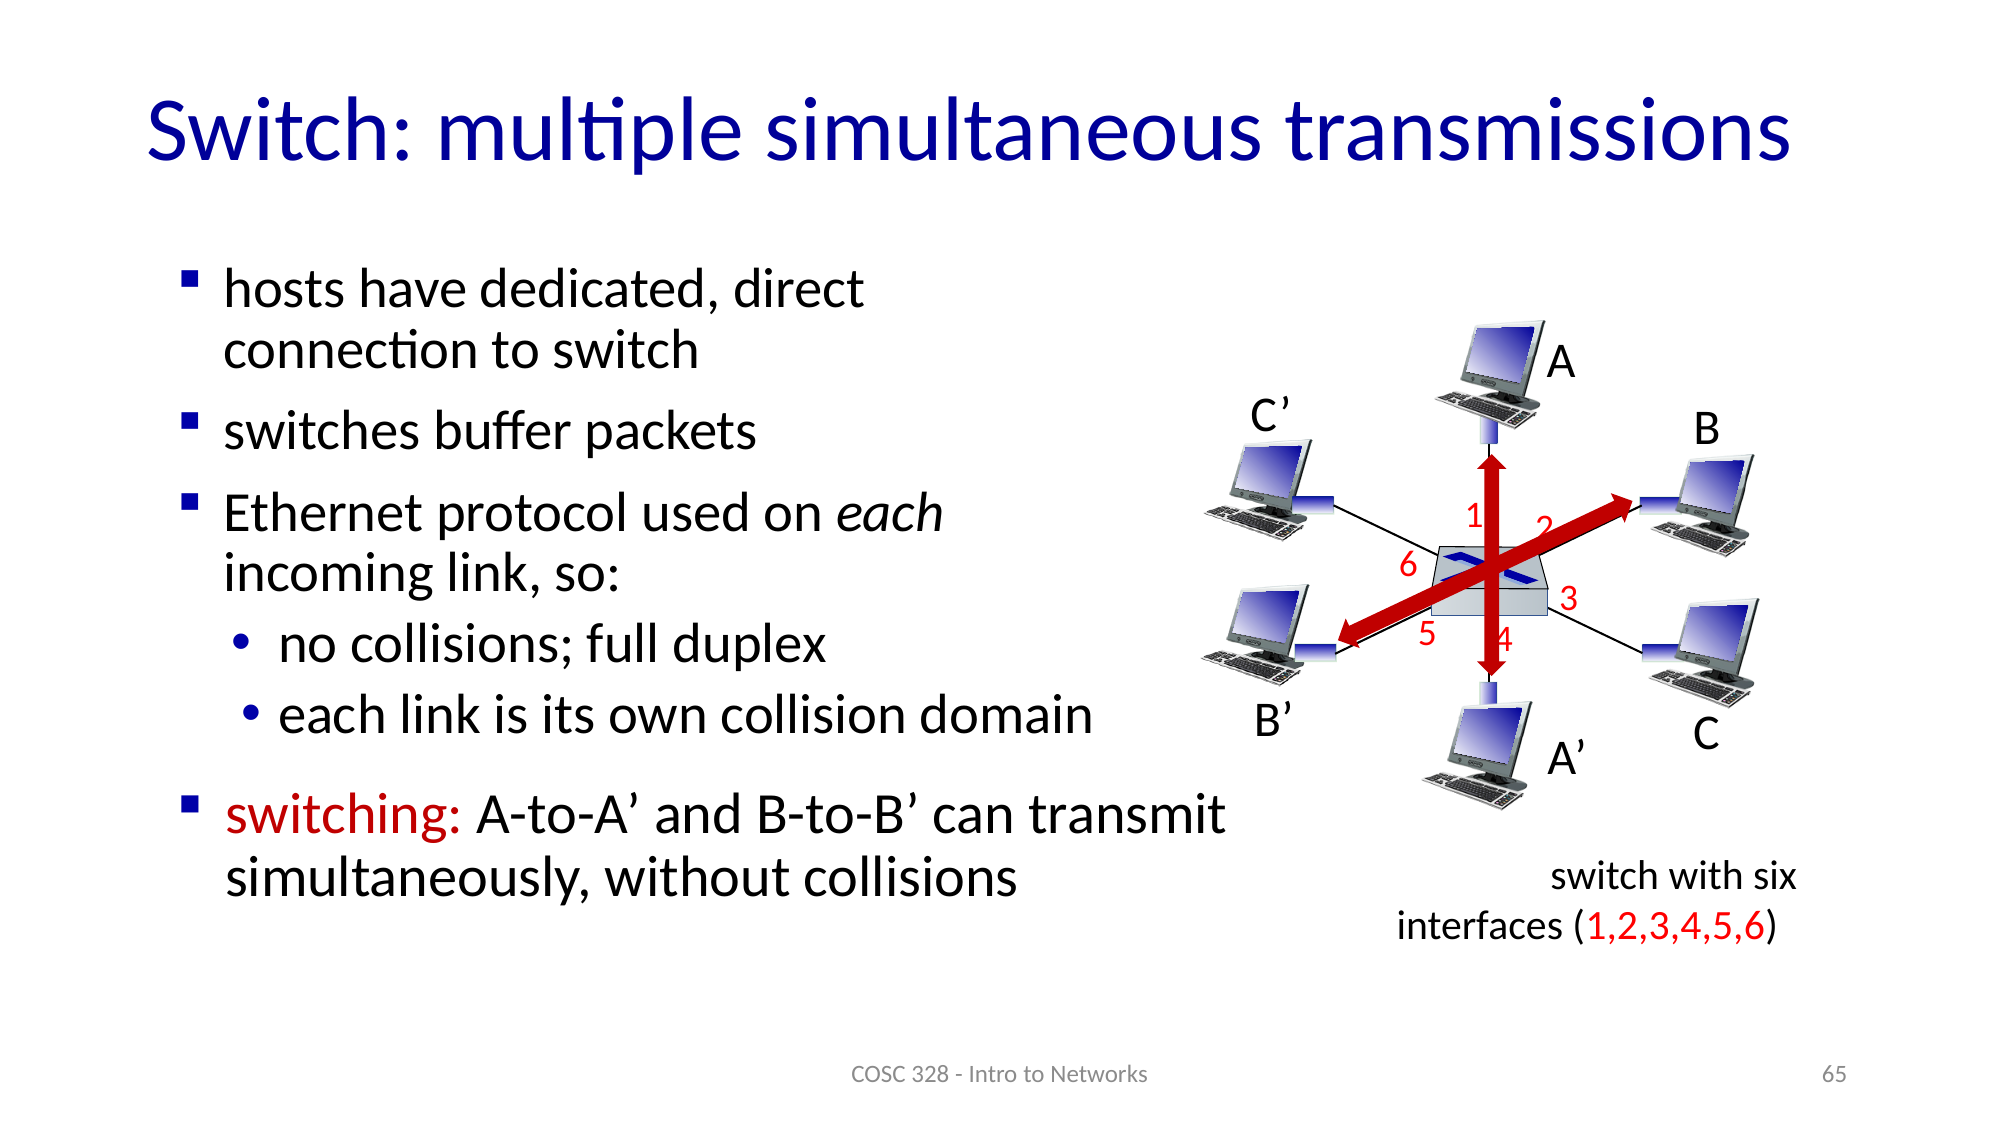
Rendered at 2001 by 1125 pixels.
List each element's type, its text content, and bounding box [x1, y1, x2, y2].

slide_number 65 [1412, 1042, 1863, 1103]
text_box hosts have dedicated, direct connection to switch switches buffer packets Ethernet protocol used on each incoming link, so: no collisions; full duplex each link is its own collision domain [152, 251, 1112, 776]
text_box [1174, 315, 1812, 957]
title Switch: multiple simultaneous transmissions [131, 57, 1857, 205]
footer COSC 328 - Intro to Networks [662, 1042, 1338, 1103]
text_box switching: A-to-A’ and B-to-B’ can transmit simultaneously, without collisions [152, 776, 1256, 1021]
